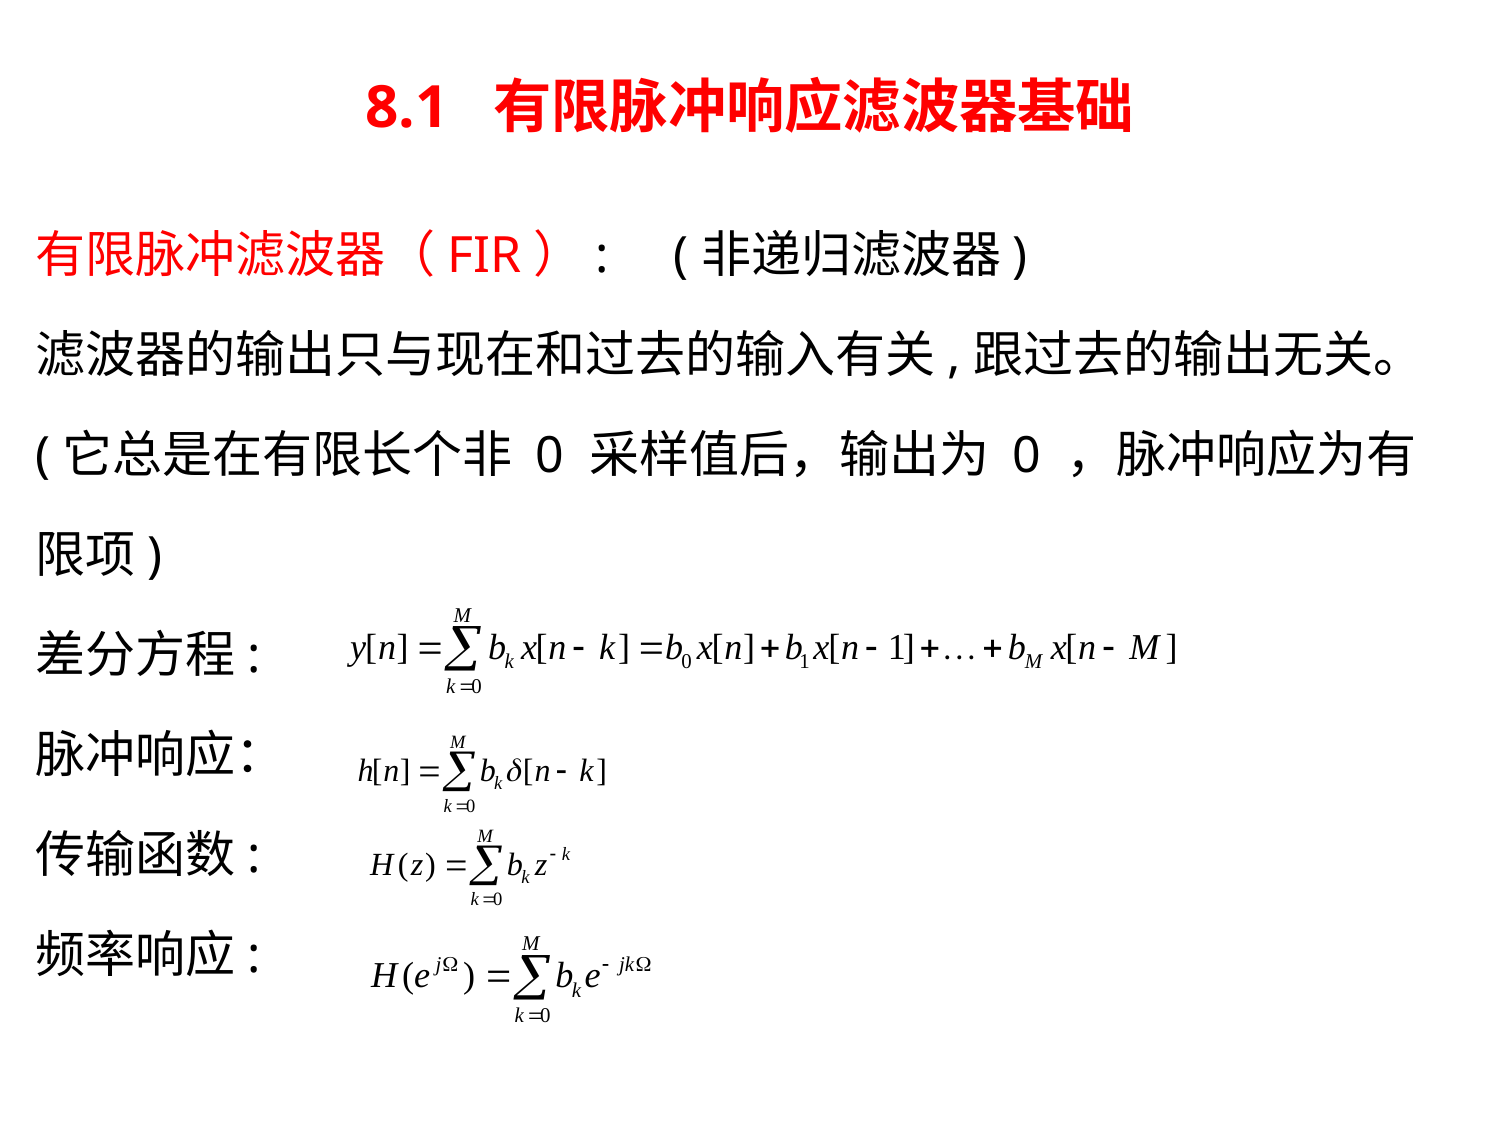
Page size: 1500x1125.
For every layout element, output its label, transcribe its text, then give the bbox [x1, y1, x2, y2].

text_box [339, 597, 1184, 704]
list 有限脉冲滤波器（FIR）: (非递归滤波器) 滤波器的输出只与现在和过去的输入有关,跟过去的输出无关。 (它总是在有限长个非 0 采样值后，输出为 0 ，脉冲响应为有 限项) 差分方程: 脉冲响应： 传输函数: 频率响应: [20, 184, 1480, 1125]
title 8.1 有限脉冲响应滤波器基础 [74, 82, 1426, 184]
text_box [363, 820, 582, 915]
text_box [351, 726, 614, 821]
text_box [363, 925, 664, 1032]
